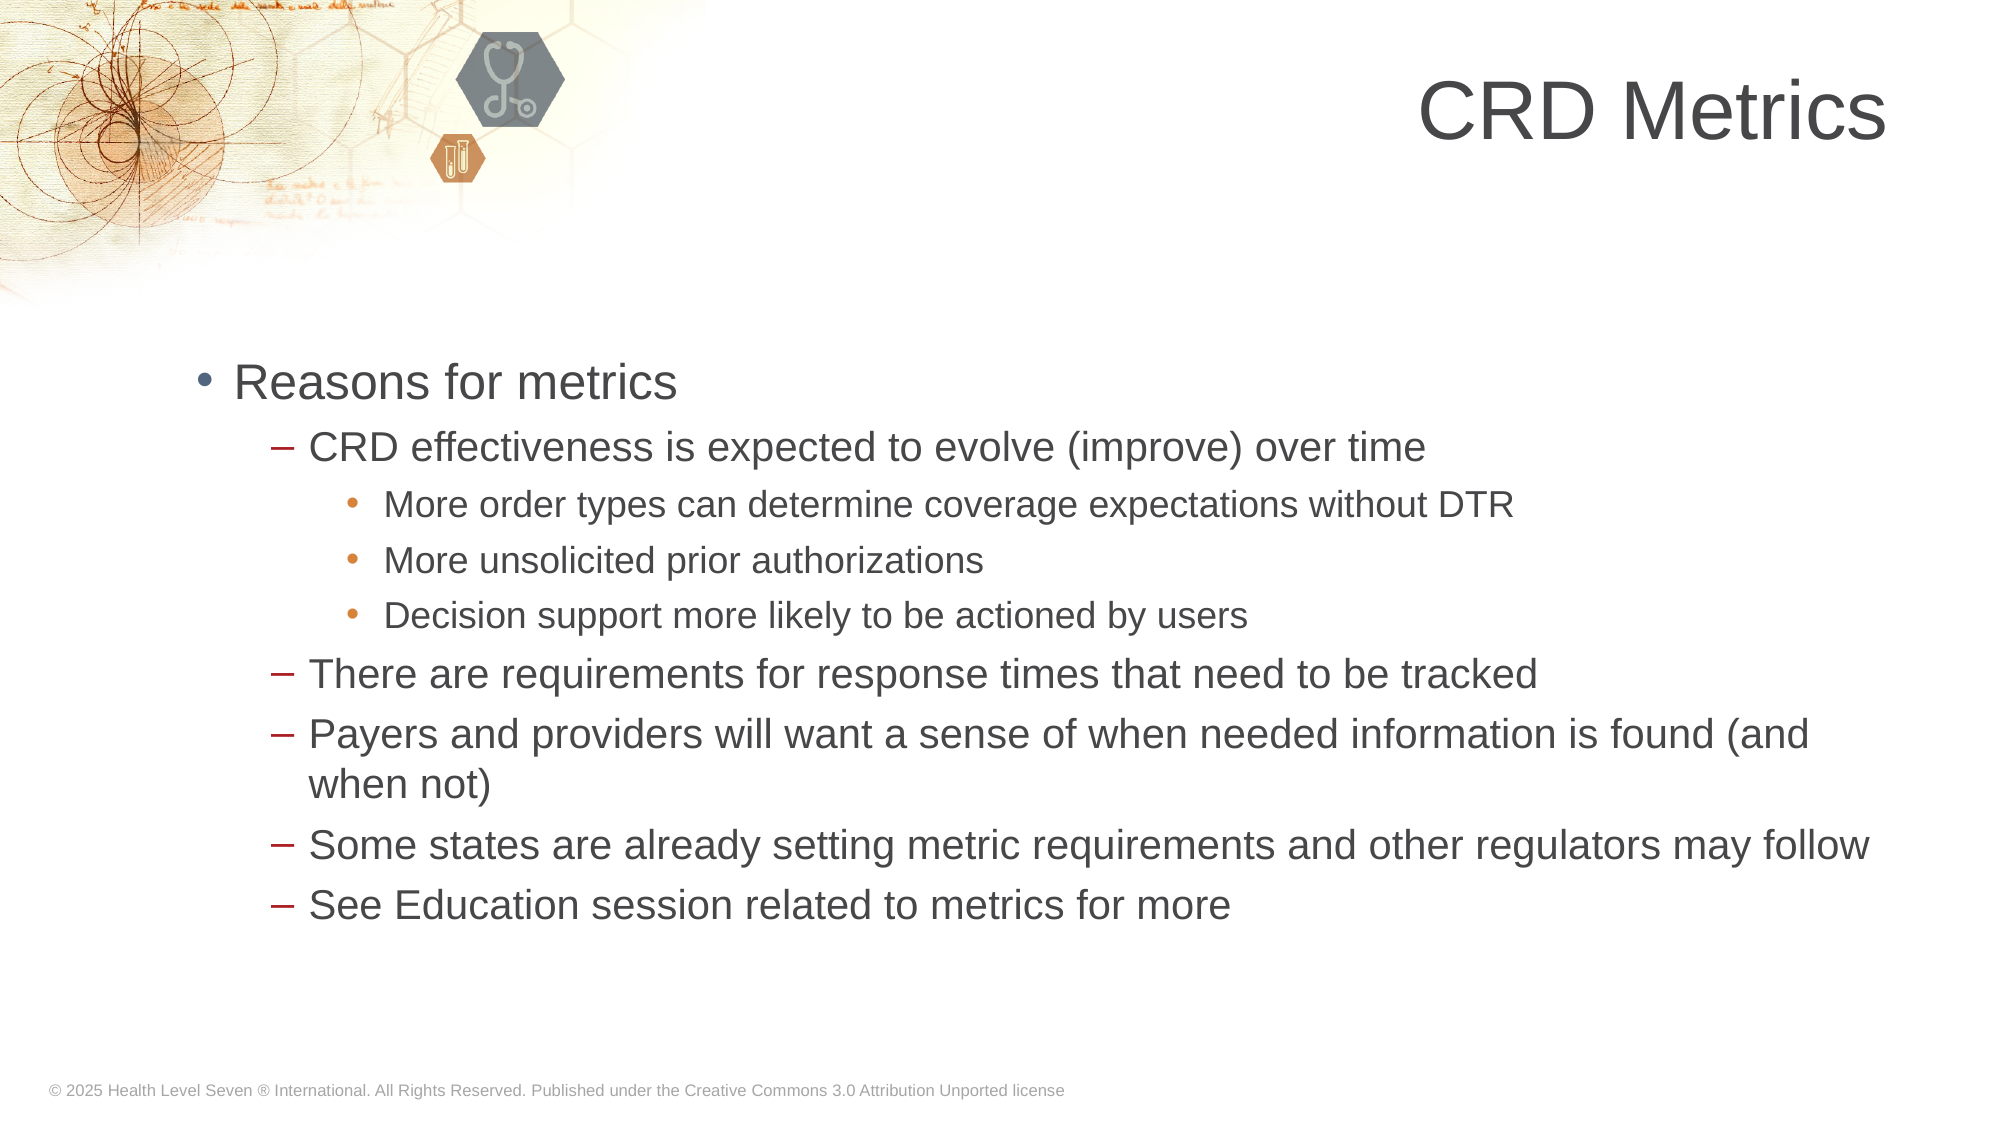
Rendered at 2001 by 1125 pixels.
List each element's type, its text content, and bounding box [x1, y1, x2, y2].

picture [0, 0, 706, 310]
list Reasons for metrics CRD effectiveness is expected to evolve (improve) over time More order types can determine coverage expectations without DTR More unsolicited prior authorizations Decision support more likely to be actioned by users There are requirements for response times that need to be tracked Payers and providers will want a sense of when needed information is found (and when not) Some states are already setting metric requirements and other regulators may follow See Education session related to metrics for more [181, 342, 1904, 1016]
title CRD Metrics [648, 59, 1904, 188]
